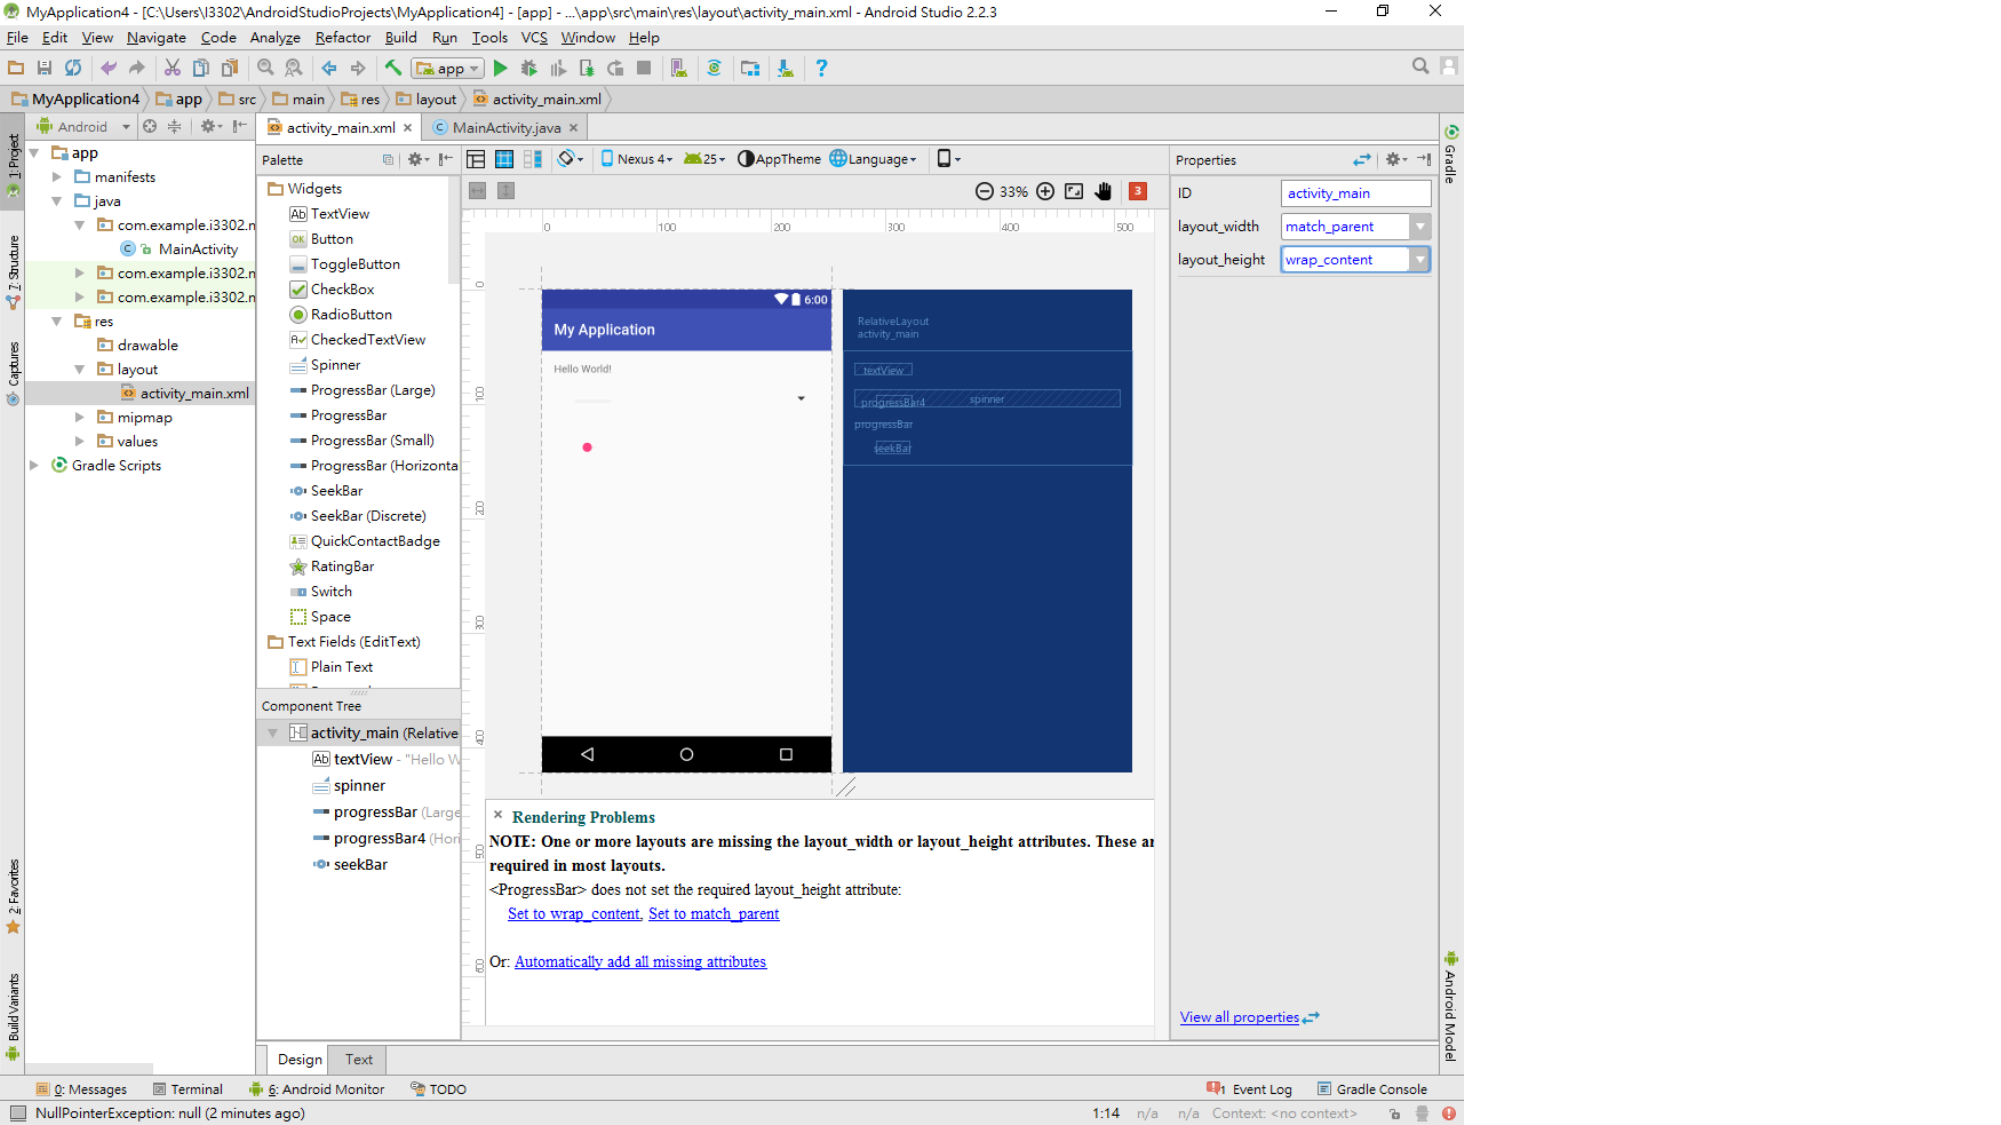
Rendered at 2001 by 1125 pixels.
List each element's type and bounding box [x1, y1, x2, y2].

list [0, 0, 1464, 1125]
